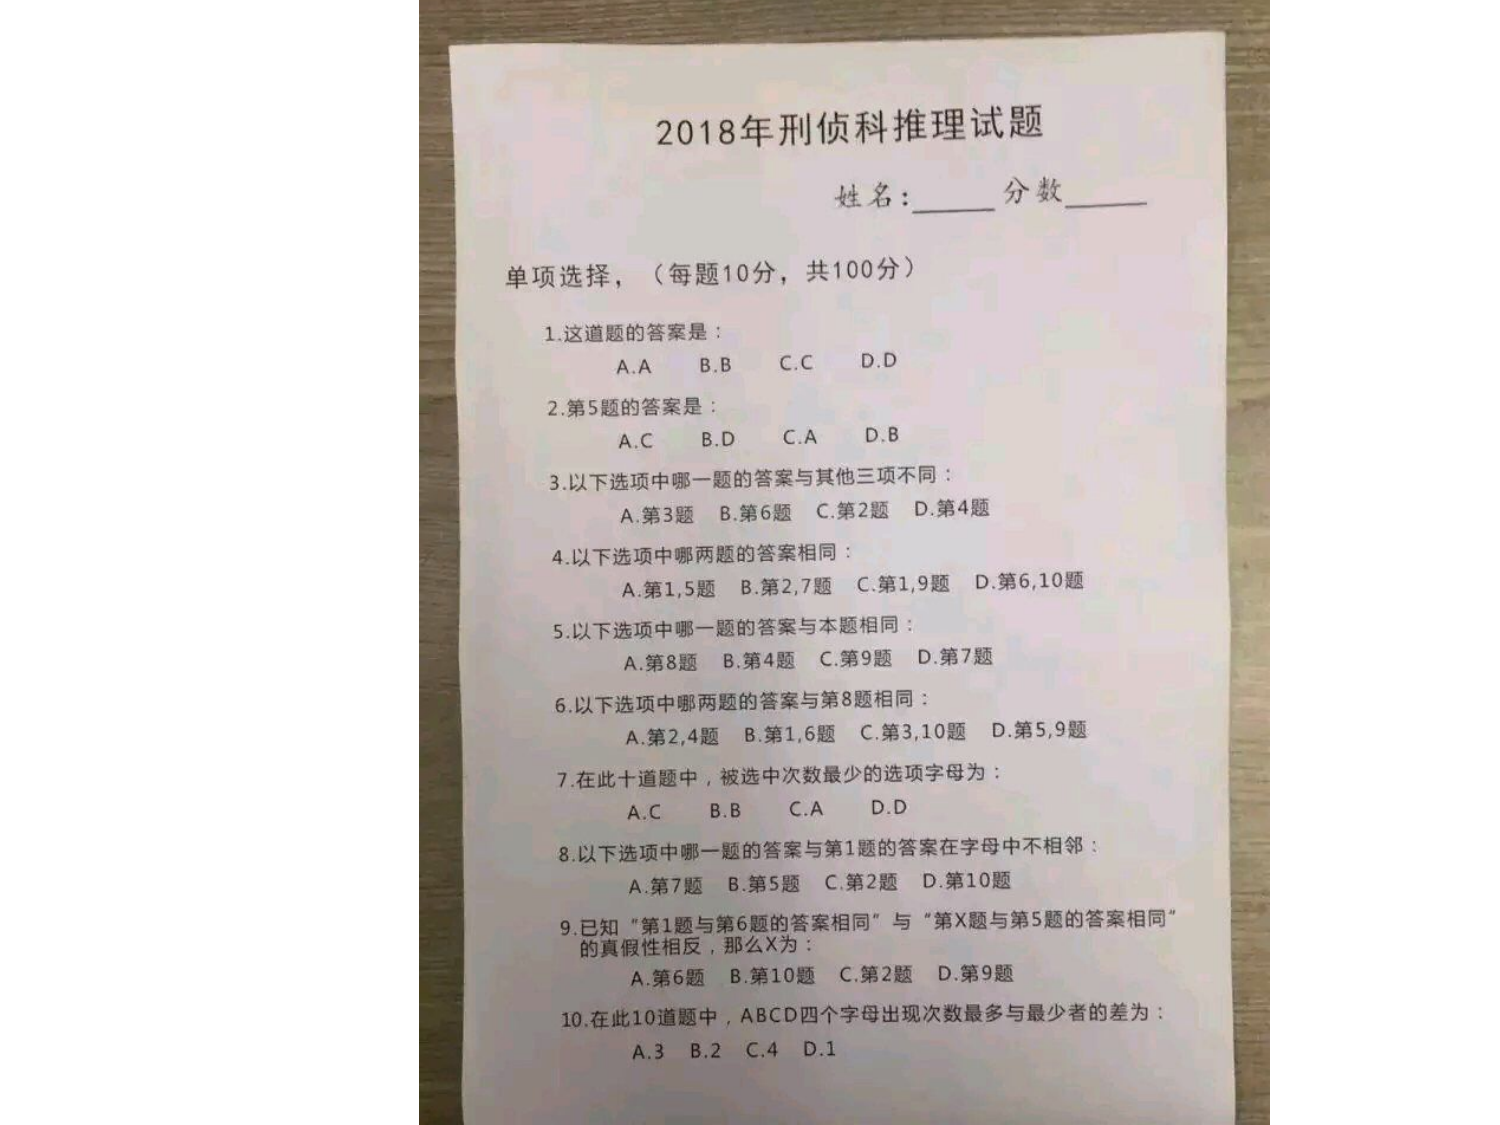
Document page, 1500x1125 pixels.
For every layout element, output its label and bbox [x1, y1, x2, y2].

picture [418, 0, 1270, 1125]
